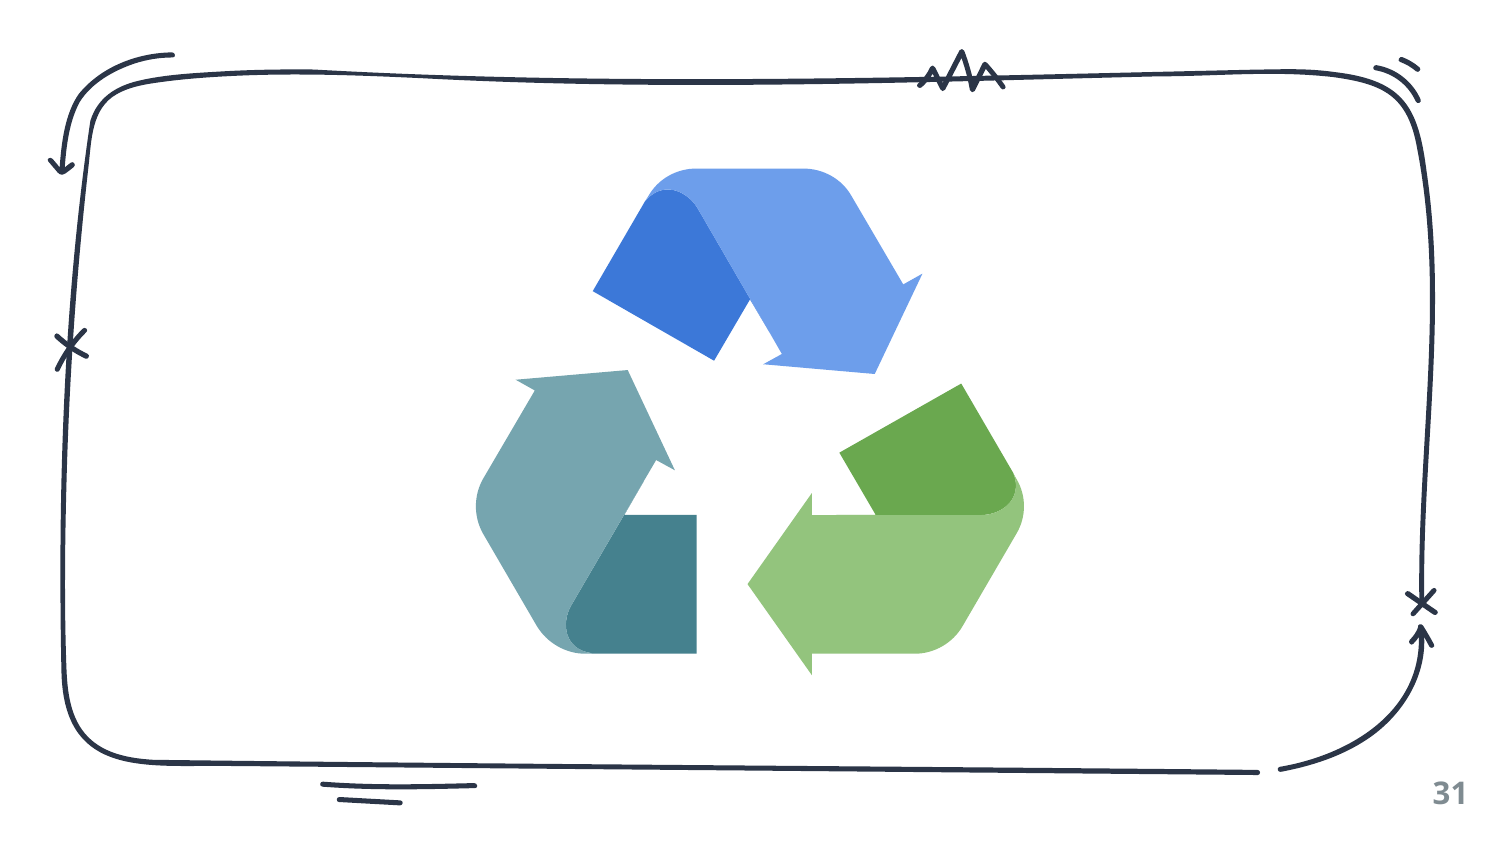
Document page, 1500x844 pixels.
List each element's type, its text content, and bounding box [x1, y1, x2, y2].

slide_number 31 [1378, 769, 1469, 820]
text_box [473, 168, 1027, 676]
